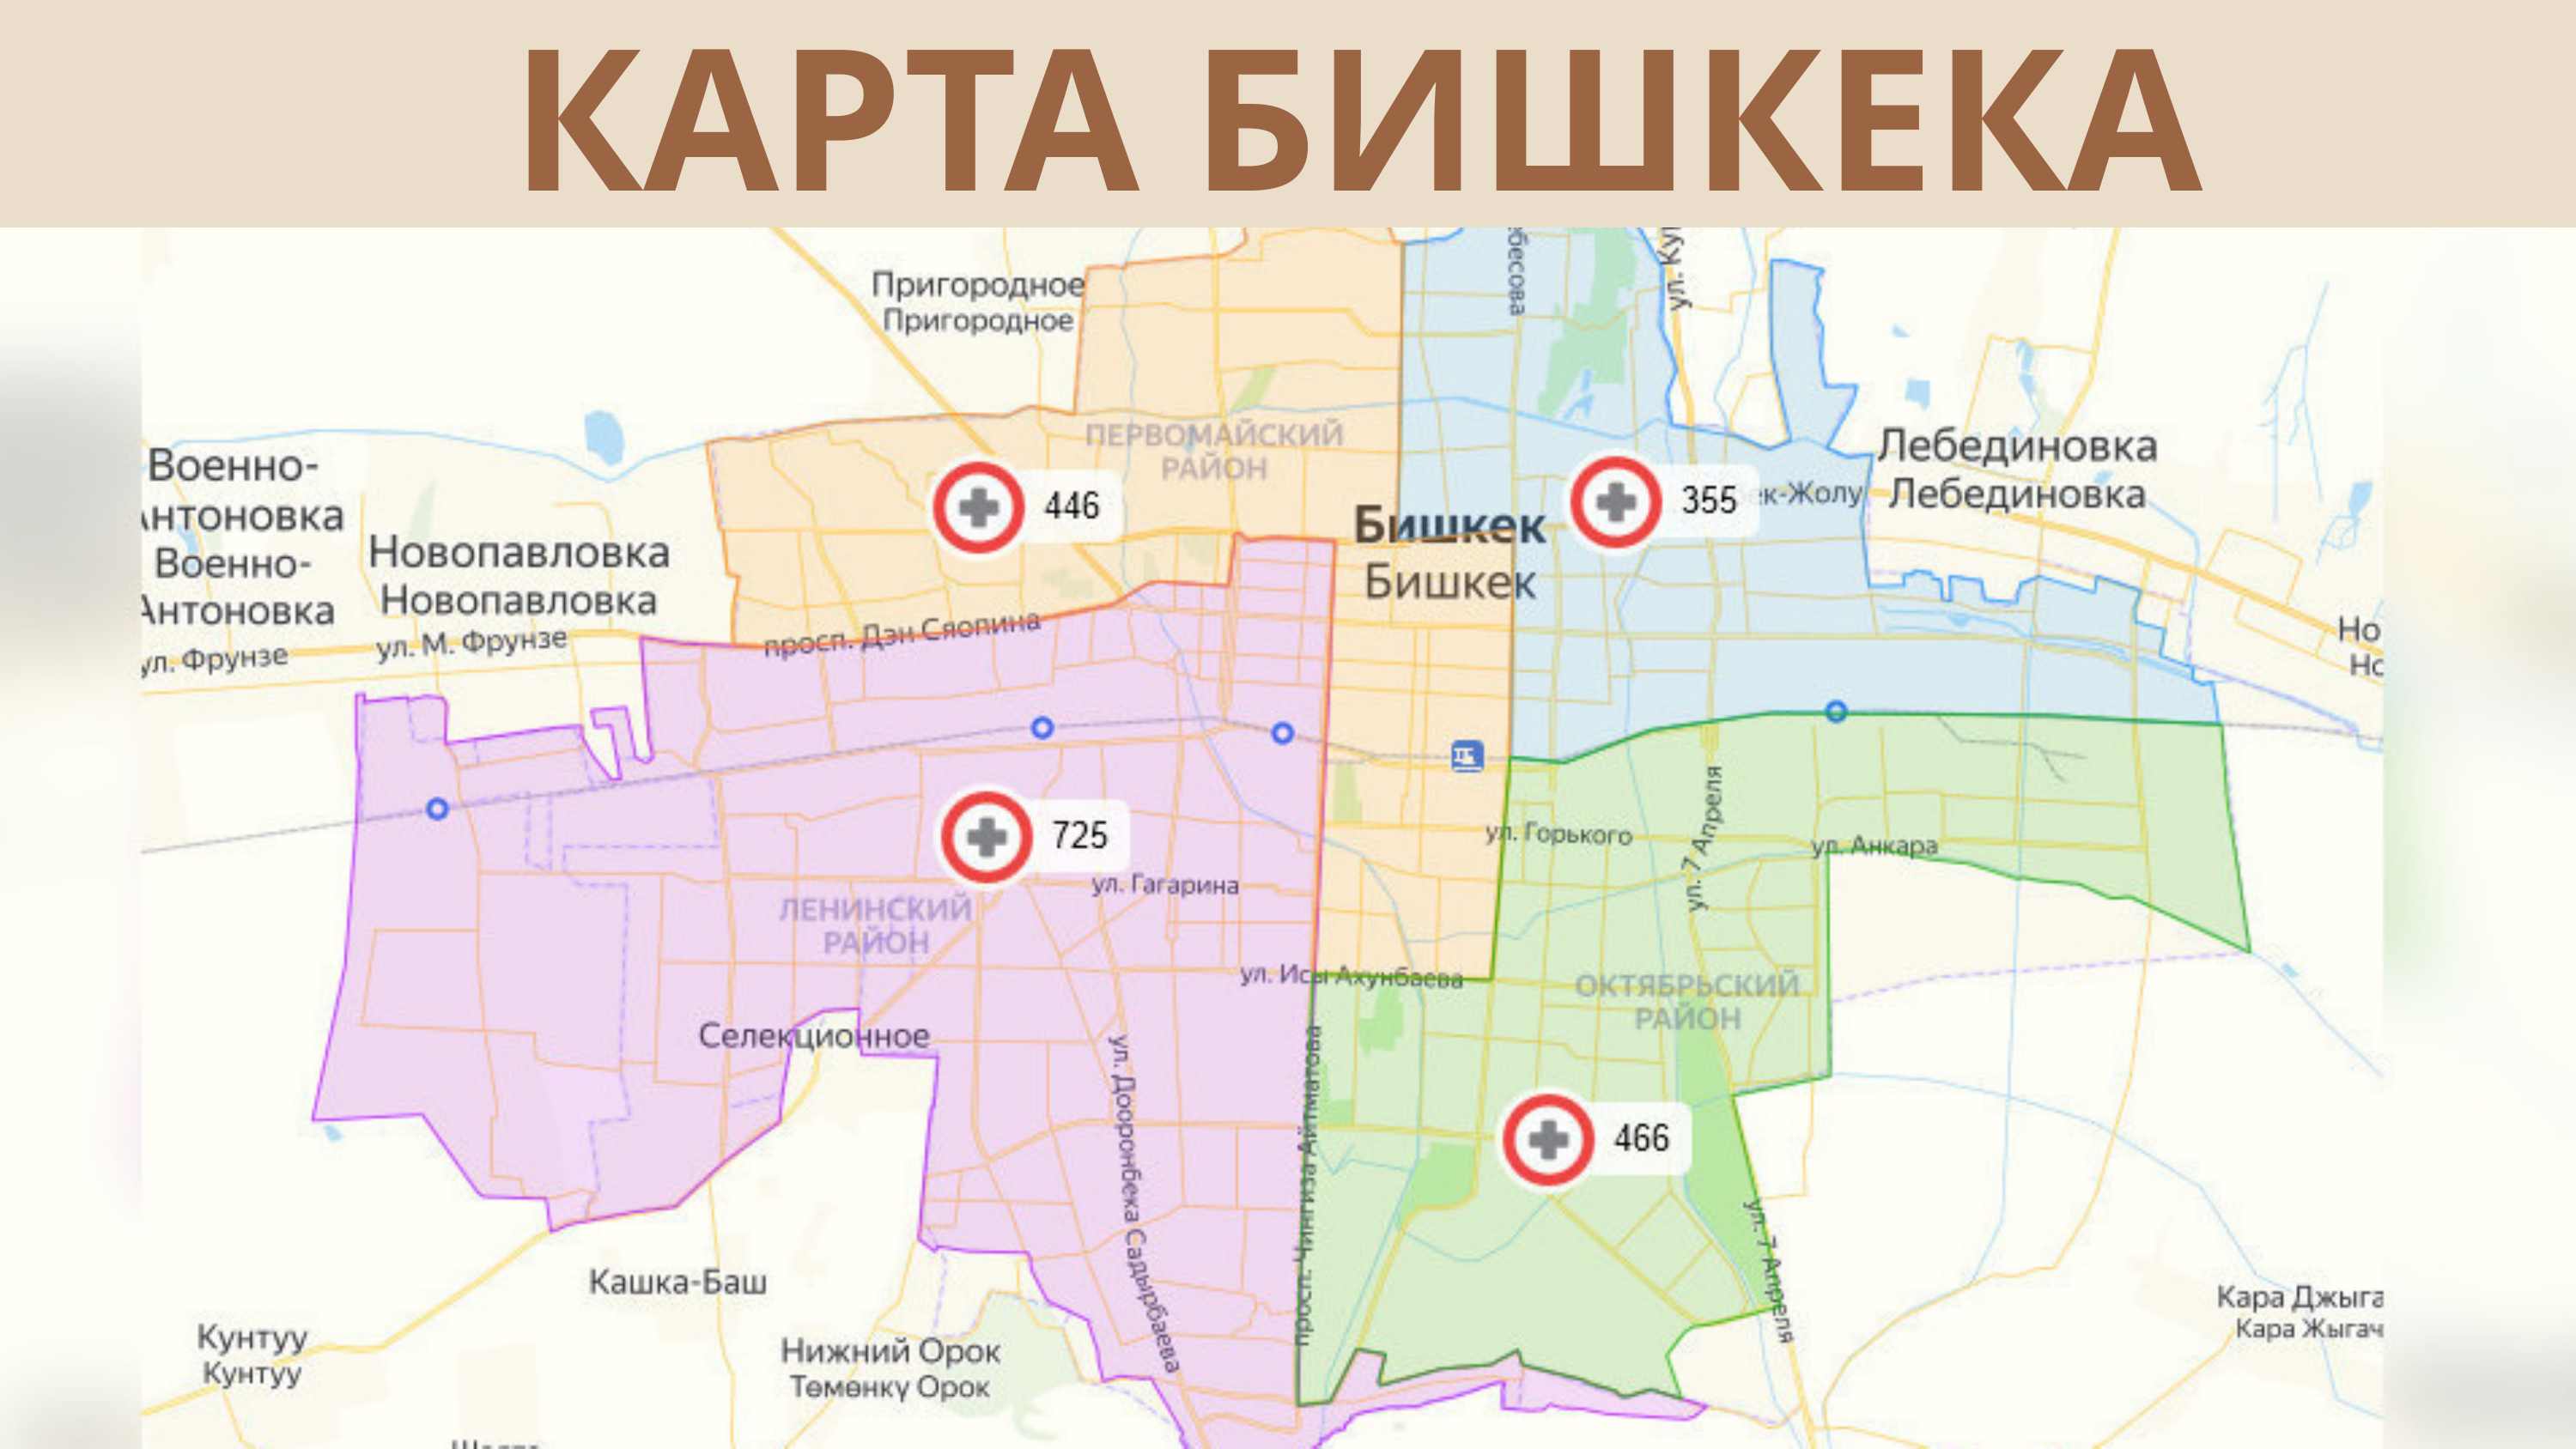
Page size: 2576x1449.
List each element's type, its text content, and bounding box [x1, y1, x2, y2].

text_box [0, 227, 2576, 1449]
text_box КАРТА БИШКЕКА [511, 21, 2243, 231]
